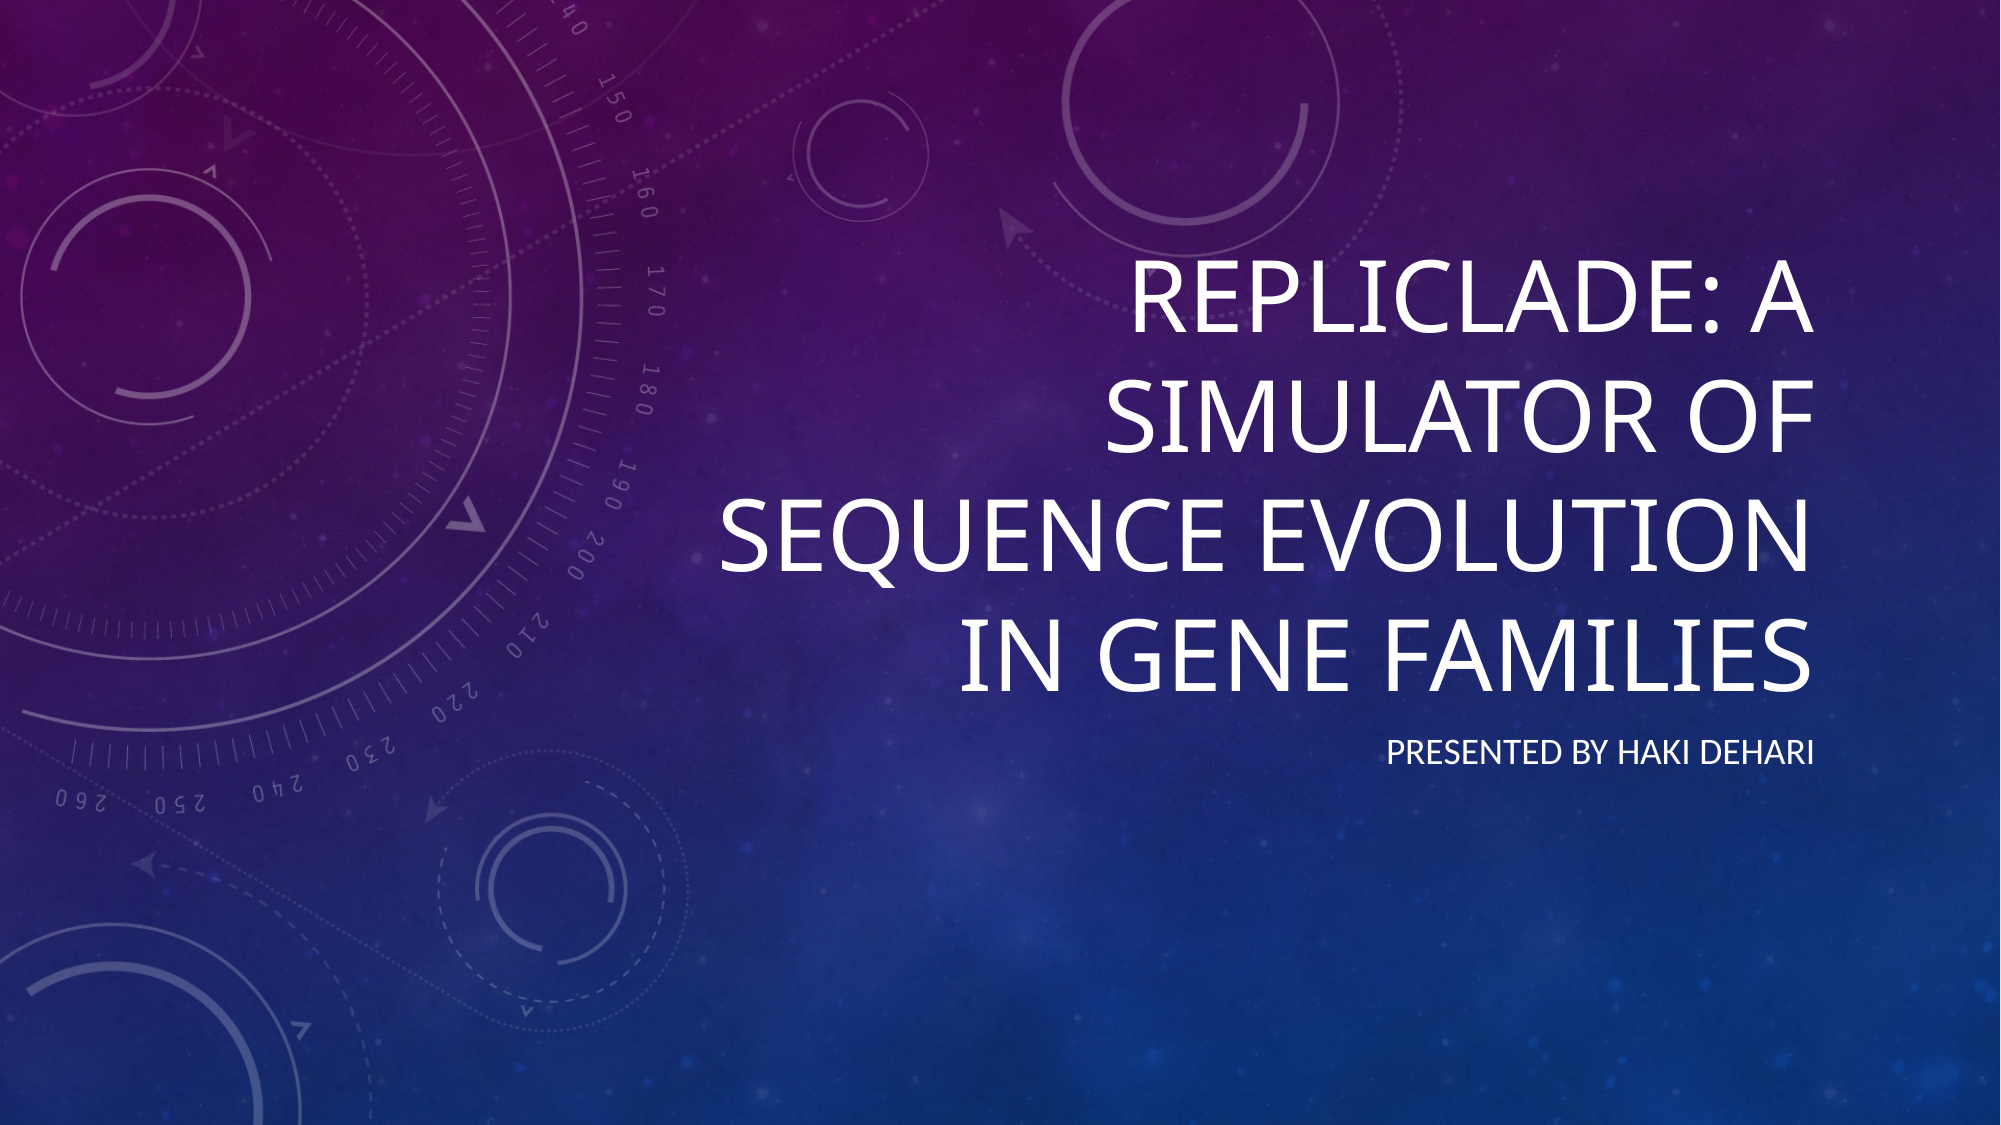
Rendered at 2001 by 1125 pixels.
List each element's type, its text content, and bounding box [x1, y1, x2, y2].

title Repliclade: A Simulator of sequence evolution in gene families [650, 322, 1831, 719]
picture [0, 0, 2001, 1125]
subtitle Presented by haki dehari [650, 719, 1831, 950]
